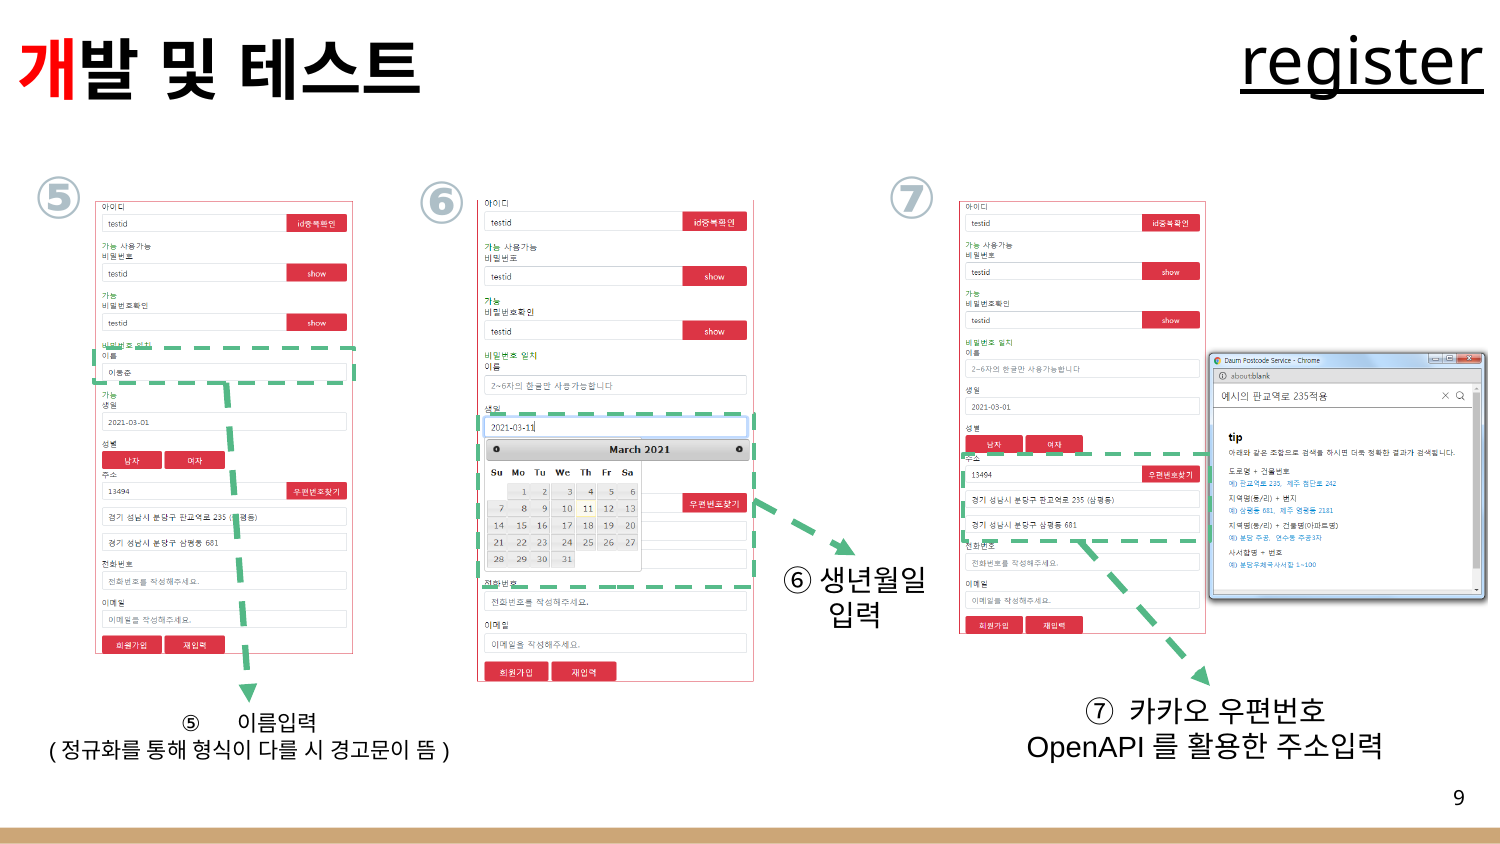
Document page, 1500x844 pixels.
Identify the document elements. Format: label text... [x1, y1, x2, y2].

text_box ⑥생년월일 입력 [759, 555, 958, 640]
picture [477, 200, 755, 683]
text_box ⑦ [851, 152, 974, 238]
picture [93, 200, 355, 655]
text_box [1079, 540, 1211, 687]
picture [959, 200, 1488, 634]
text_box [753, 500, 856, 556]
text_box ⑤ [0, 152, 121, 238]
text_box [225, 382, 250, 703]
text_box ⑦ 카카오 우편번호 OpenAPI를 활용한 주소입력 [1011, 685, 1408, 771]
slide_number 9 [1389, 764, 1480, 830]
title register [101, 0, 1499, 126]
text_box 개발 및 테스트 [2, 12, 101, 123]
text_box ⑥ [380, 157, 503, 243]
text_box 이름입력 (정규화를 통해 형식이 다를 시 경고문이 뜸) [25, 702, 473, 805]
